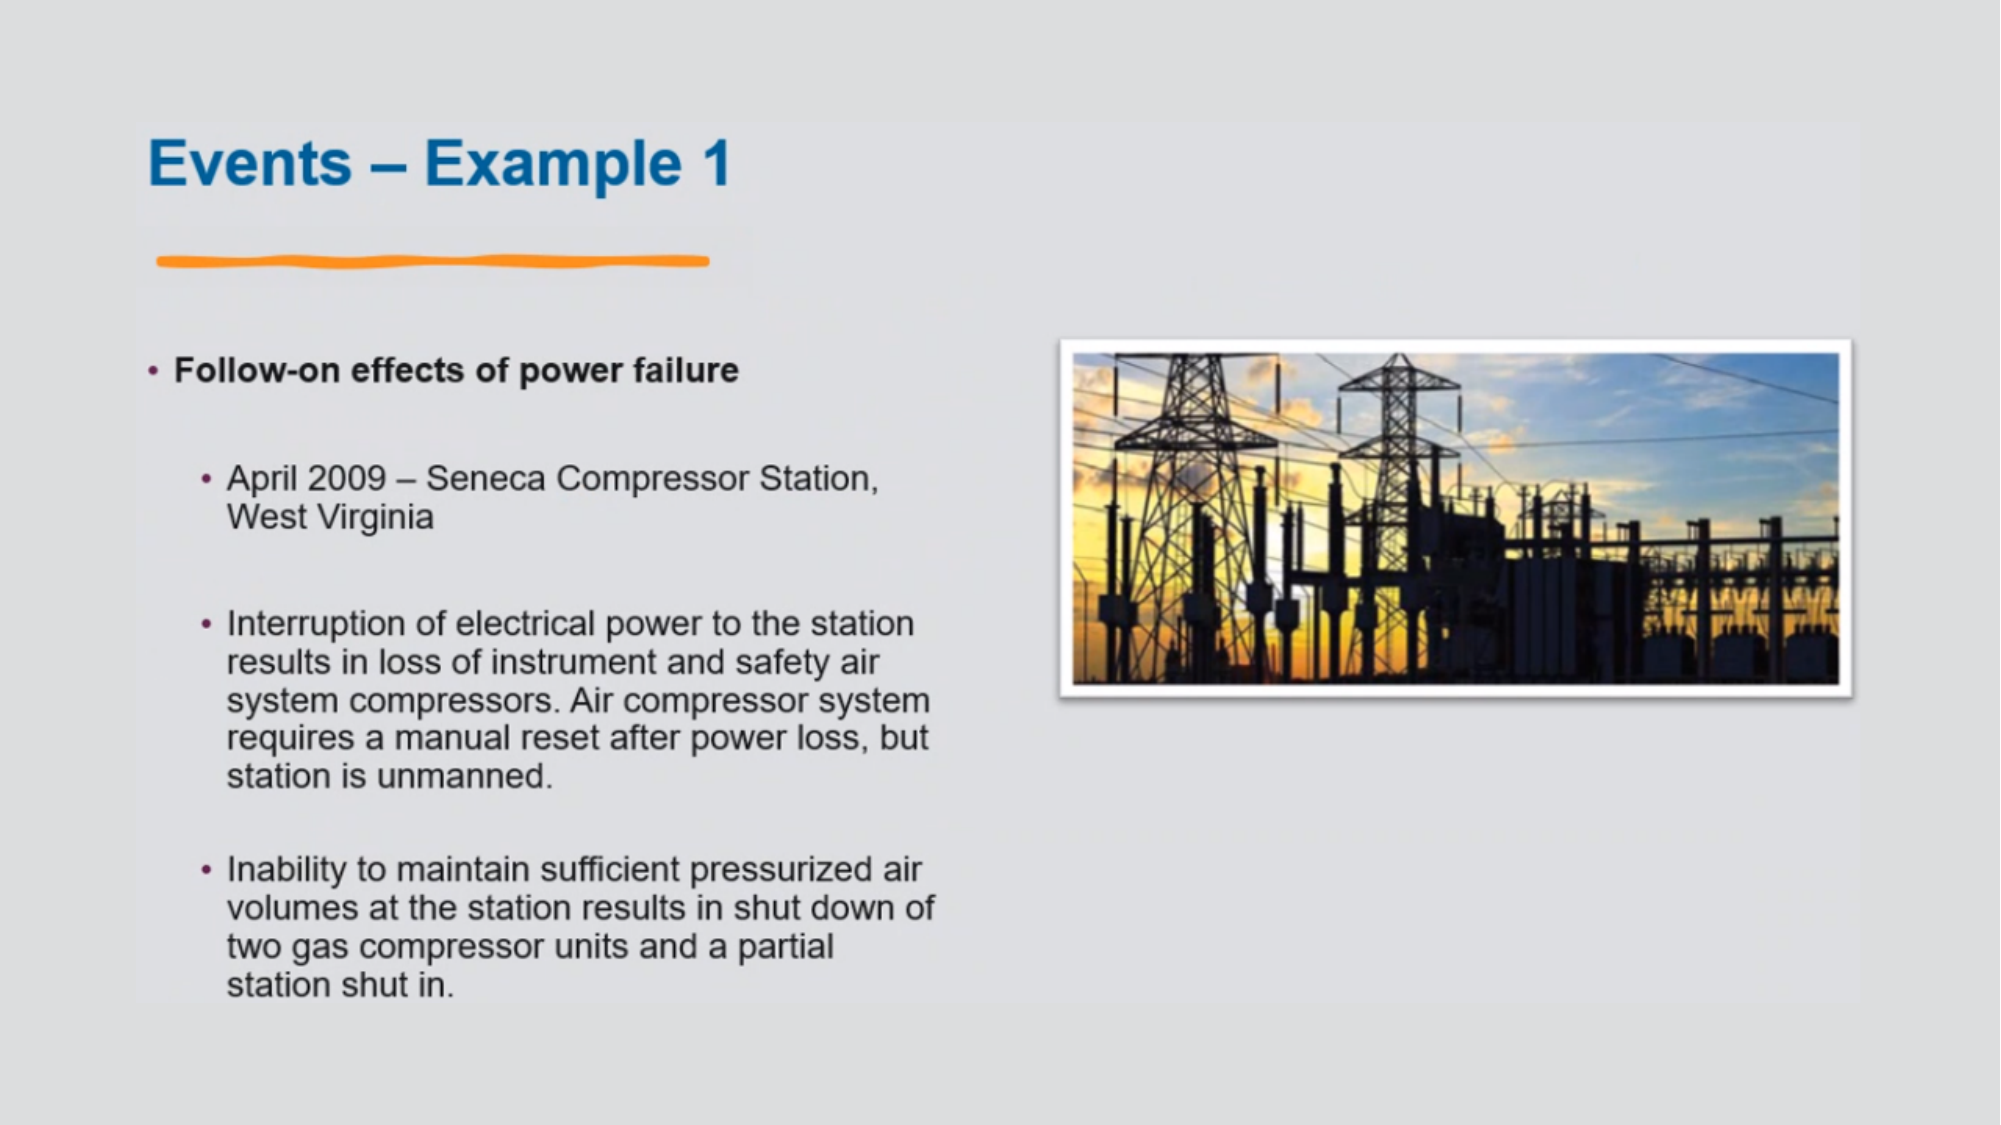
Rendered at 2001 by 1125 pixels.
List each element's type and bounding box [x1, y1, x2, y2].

picture [136, 122, 1864, 1003]
